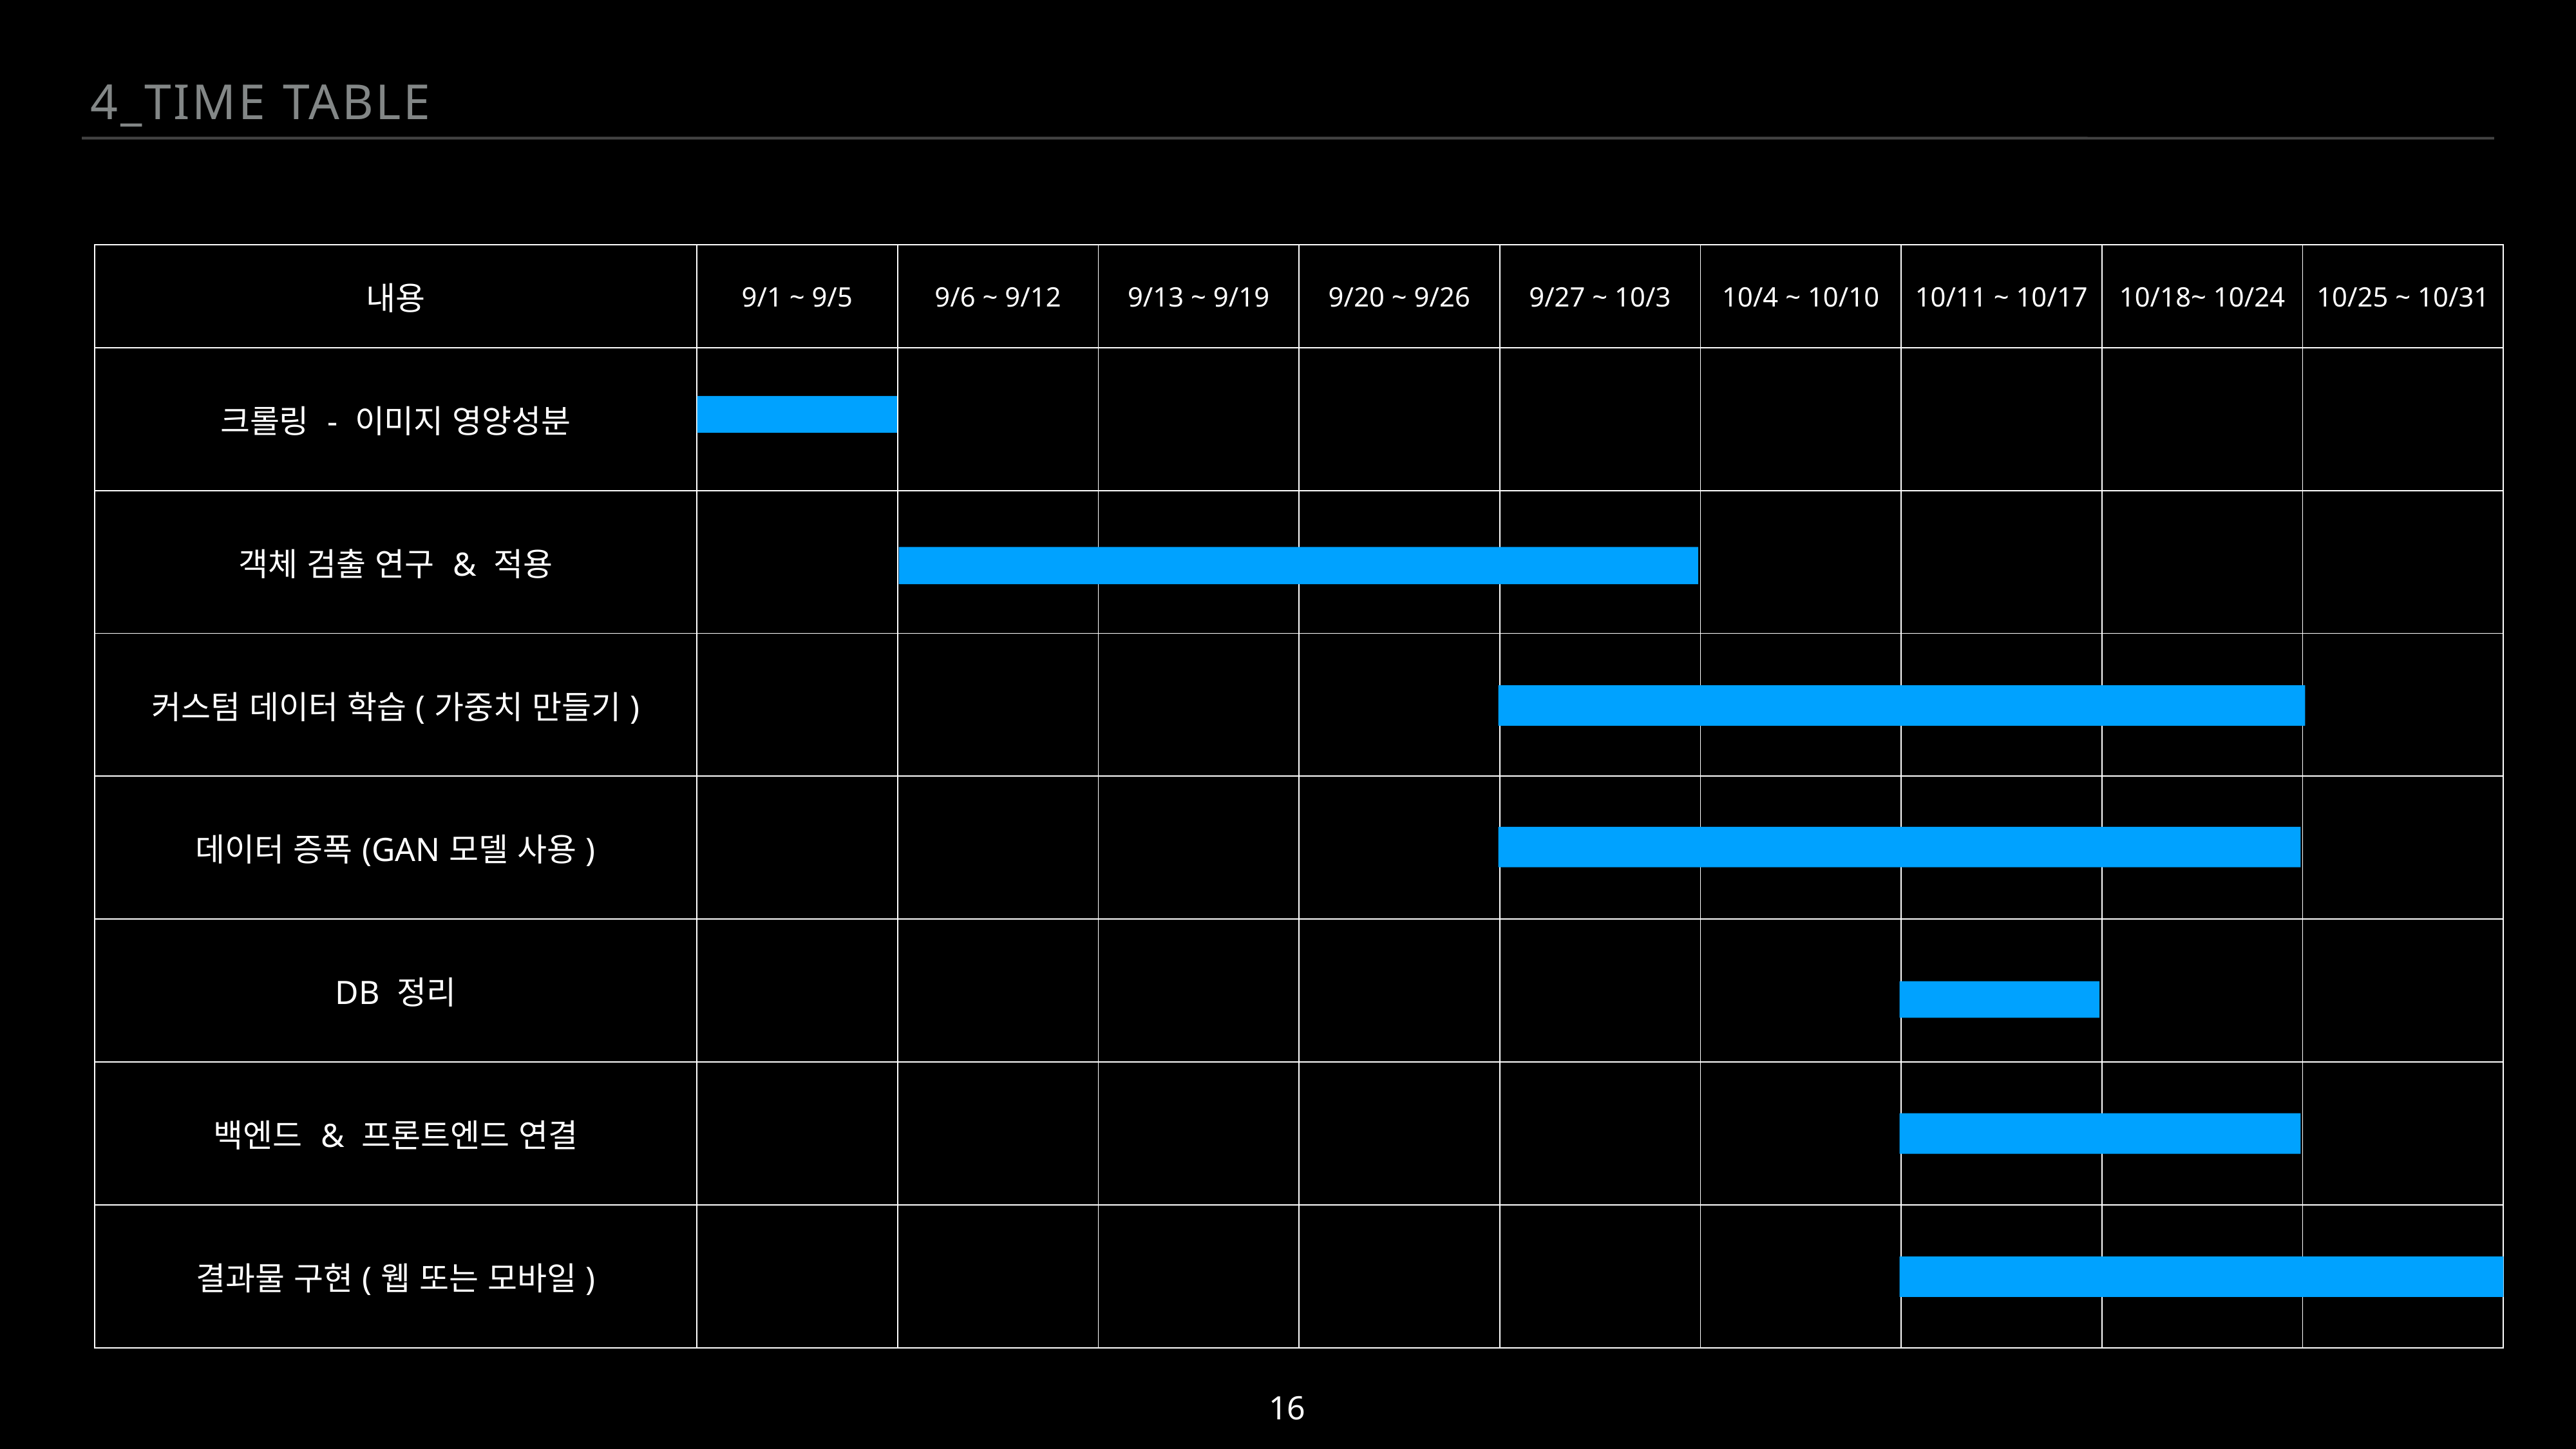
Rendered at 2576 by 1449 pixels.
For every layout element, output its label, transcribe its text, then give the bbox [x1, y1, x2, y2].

table_cell [1501, 777, 1700, 826]
table_cell [1701, 867, 1900, 918]
table_cell [1501, 634, 1700, 685]
table_cell [2103, 726, 2302, 775]
table_cell [1701, 491, 1900, 633]
table_cell [1099, 585, 1298, 633]
table_cell [898, 585, 1098, 633]
table_cell [1099, 491, 1298, 547]
table_cell [1902, 777, 2101, 826]
table_header 9/27 ~ 10/3 [1501, 245, 1700, 347]
table_cell [1701, 1063, 1900, 1204]
table_cell [2103, 348, 2302, 490]
table_header 10/4 ~ 10/10 [1701, 245, 1900, 347]
text_box [1899, 1113, 2301, 1154]
table_cell [2303, 1206, 2503, 1256]
table_cell [2303, 920, 2503, 1061]
table_cell [2103, 1297, 2302, 1347]
table_cell [697, 920, 897, 1061]
table_cell [1099, 777, 1298, 918]
table_cell [2103, 920, 2302, 1061]
table_cell [2103, 1063, 2302, 1204]
table_cell [1902, 1206, 2101, 1256]
table_cell [2303, 348, 2503, 490]
table_cell [898, 491, 1098, 547]
table_cell [1501, 726, 1700, 775]
table_cell [1300, 491, 1499, 547]
table_header 9/1 ~ 9/5 [697, 245, 897, 347]
table_cell [1701, 726, 1900, 775]
table_cell [1501, 867, 1700, 918]
table_cell [1099, 920, 1298, 1061]
table_cell [697, 634, 897, 775]
table_cell [1099, 348, 1298, 490]
table_cell 데이터 증폭(GAN모델 사용) [95, 777, 696, 918]
table_cell [1501, 348, 1700, 490]
table_cell [1902, 726, 2101, 775]
table_cell DB 정리 [95, 920, 696, 1061]
table_header 10/11 ~ 10/17 [1902, 245, 2101, 347]
table_cell [1902, 1297, 2101, 1347]
table_cell [1902, 920, 2101, 1061]
table_cell [697, 1206, 897, 1347]
table_cell 결과물 구현(웹 또는 모바일) [95, 1206, 696, 1347]
table_cell 크롤링 - 이미지 영양성분 [95, 348, 696, 490]
table_cell [2103, 1206, 2302, 1256]
table_cell [898, 1206, 1098, 1347]
table_cell [697, 433, 897, 490]
table_cell [898, 1063, 1098, 1204]
text_box 4_Time table [85, 77, 2299, 135]
table_cell [2103, 634, 2302, 685]
table_cell [697, 1063, 897, 1204]
table_cell [697, 491, 897, 633]
table_cell [1300, 777, 1499, 918]
table_cell [1300, 1063, 1499, 1204]
table_cell [1701, 920, 1900, 1061]
text_box [898, 547, 1698, 585]
table_cell [2303, 634, 2503, 775]
table_cell [1300, 920, 1499, 1061]
slide_number 20 [1263, 1381, 1312, 1432]
table_cell [898, 348, 1098, 490]
table_header 10/18~ 10/24 [2103, 245, 2302, 347]
table_cell [1902, 634, 2101, 685]
table_cell [1501, 920, 1700, 1061]
table_cell [1902, 348, 2101, 490]
table_cell [697, 348, 897, 395]
table_cell [1300, 634, 1499, 775]
table_cell [1902, 1063, 2101, 1113]
table_cell 커스텀 데이터 학습(가중치 만들기) [95, 634, 696, 775]
table_cell [1701, 348, 1900, 490]
table_cell [1501, 1206, 1700, 1347]
table_cell [2103, 491, 2302, 633]
text_box [1899, 981, 2099, 1018]
table_cell [2303, 1063, 2503, 1204]
table_cell [2103, 777, 2302, 918]
table_cell [1300, 348, 1499, 490]
table_cell [1300, 1206, 1499, 1347]
table_cell [1099, 1206, 1298, 1347]
table_header 9/13 ~ 9/19 [1099, 245, 1298, 347]
table_cell [1902, 491, 2101, 633]
table_cell [1501, 491, 1700, 633]
table_cell 객체 검출 연구 & 적용 [95, 491, 696, 633]
text_box [697, 395, 897, 433]
table_cell [898, 634, 1098, 775]
table_header 9/20 ~ 9/26 [1300, 245, 1499, 347]
table_cell [898, 777, 1098, 918]
text_box [1498, 826, 2301, 867]
table_header 내용 [95, 245, 696, 347]
table_cell [1300, 585, 1499, 633]
table_header 9/6 ~ 9/12 [898, 245, 1098, 347]
table_cell [1902, 1154, 2101, 1204]
table_cell [1902, 867, 2101, 918]
table_cell [1701, 634, 1900, 685]
table_cell 백엔드 & 프론트엔드 연결 [95, 1063, 696, 1204]
table_cell [1701, 1206, 1900, 1347]
table_cell [1701, 777, 1900, 826]
text_box [1899, 1256, 2504, 1297]
table_cell [1099, 634, 1298, 775]
text_box [1498, 685, 2306, 726]
table_cell [1099, 1063, 1298, 1204]
table_cell [898, 920, 1098, 1061]
table_cell [2303, 491, 2503, 633]
table_header 10/25 ~ 10/31 [2303, 245, 2503, 347]
table_cell [1501, 1063, 1700, 1204]
table_cell [2303, 1297, 2503, 1347]
table_cell [697, 777, 897, 918]
table_cell [2303, 777, 2503, 918]
